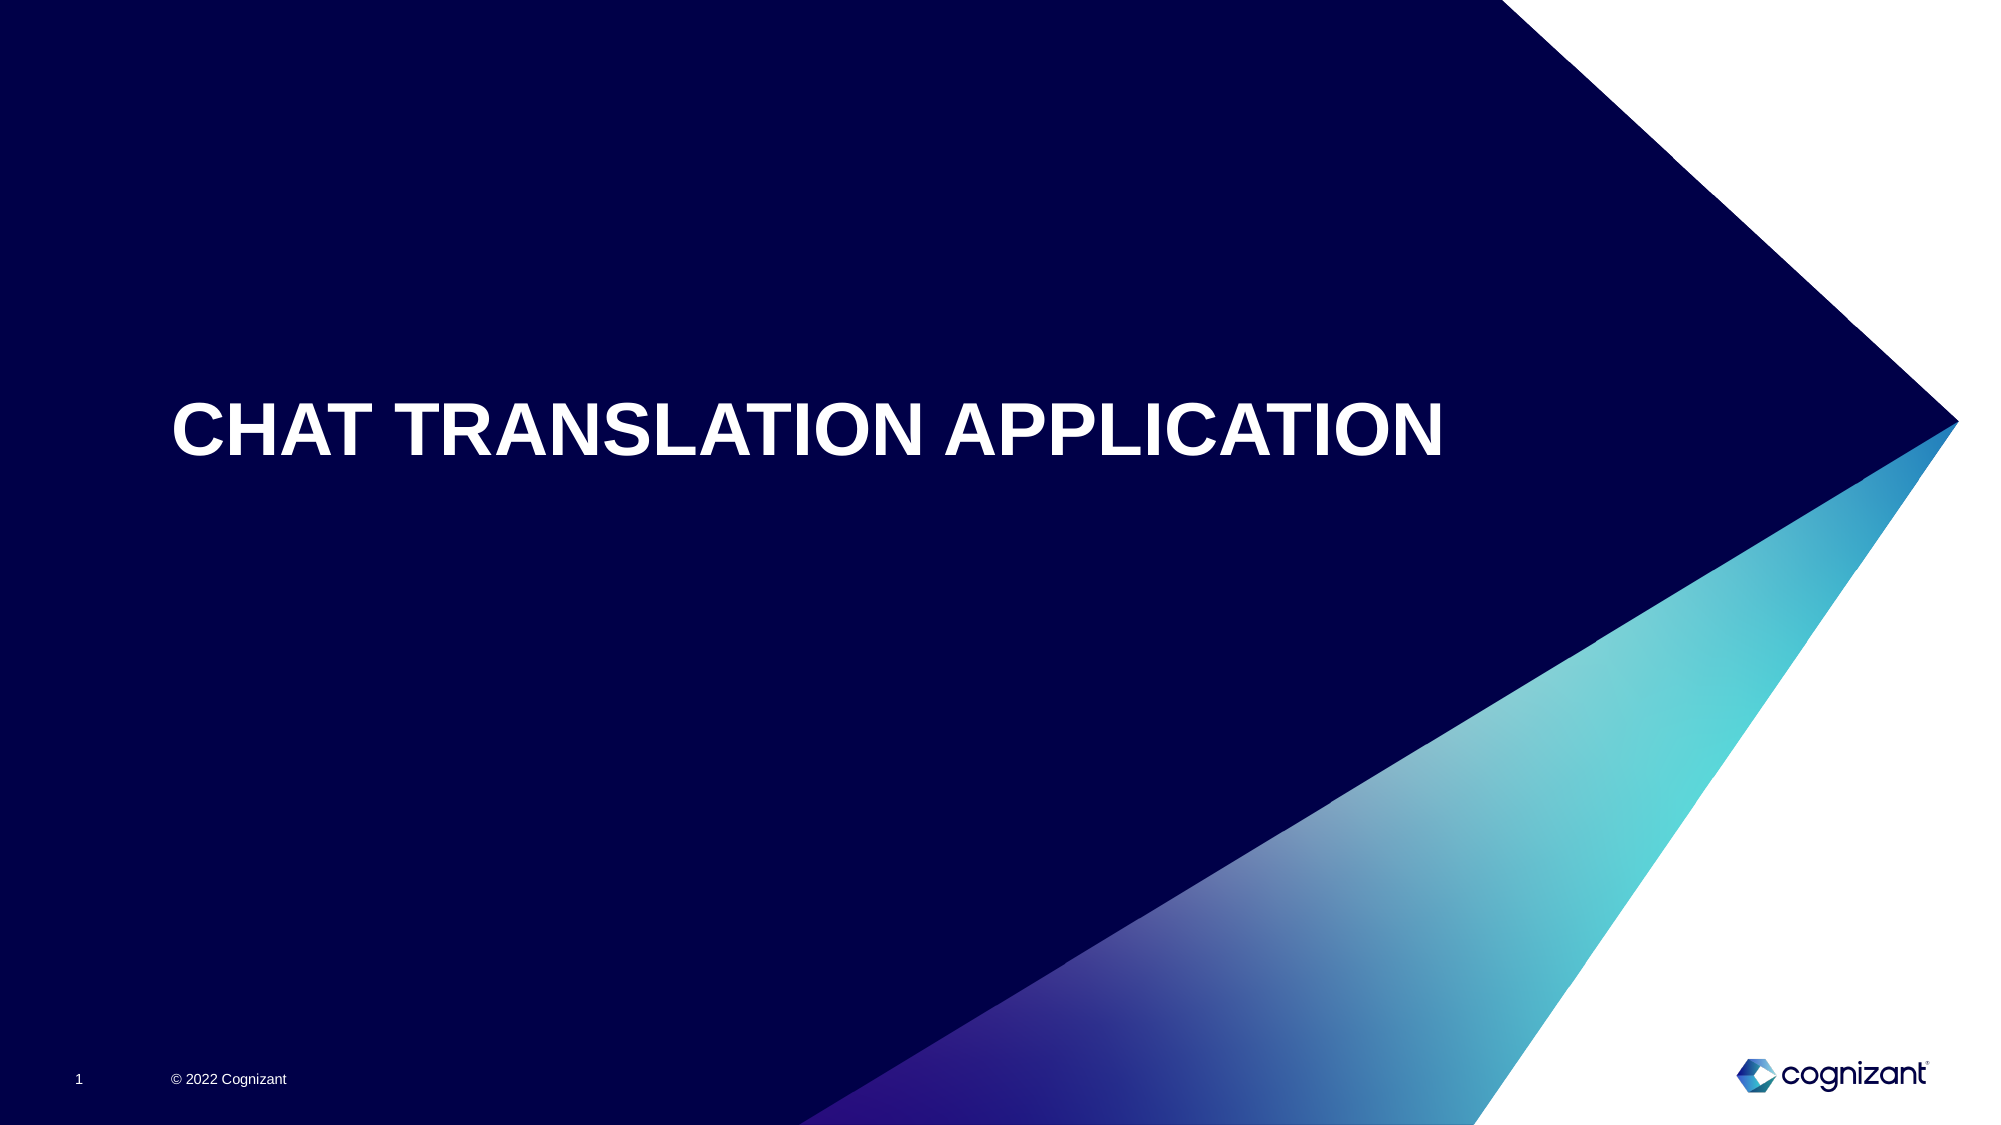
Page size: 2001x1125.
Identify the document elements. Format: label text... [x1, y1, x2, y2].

slide_number 1 [75, 1037, 133, 1088]
title CHAT TRANSLATION APPLICATION [171, 379, 1710, 471]
picture [0, 0, 2000, 1125]
footer © 2022 Cognizant [171, 1037, 368, 1088]
